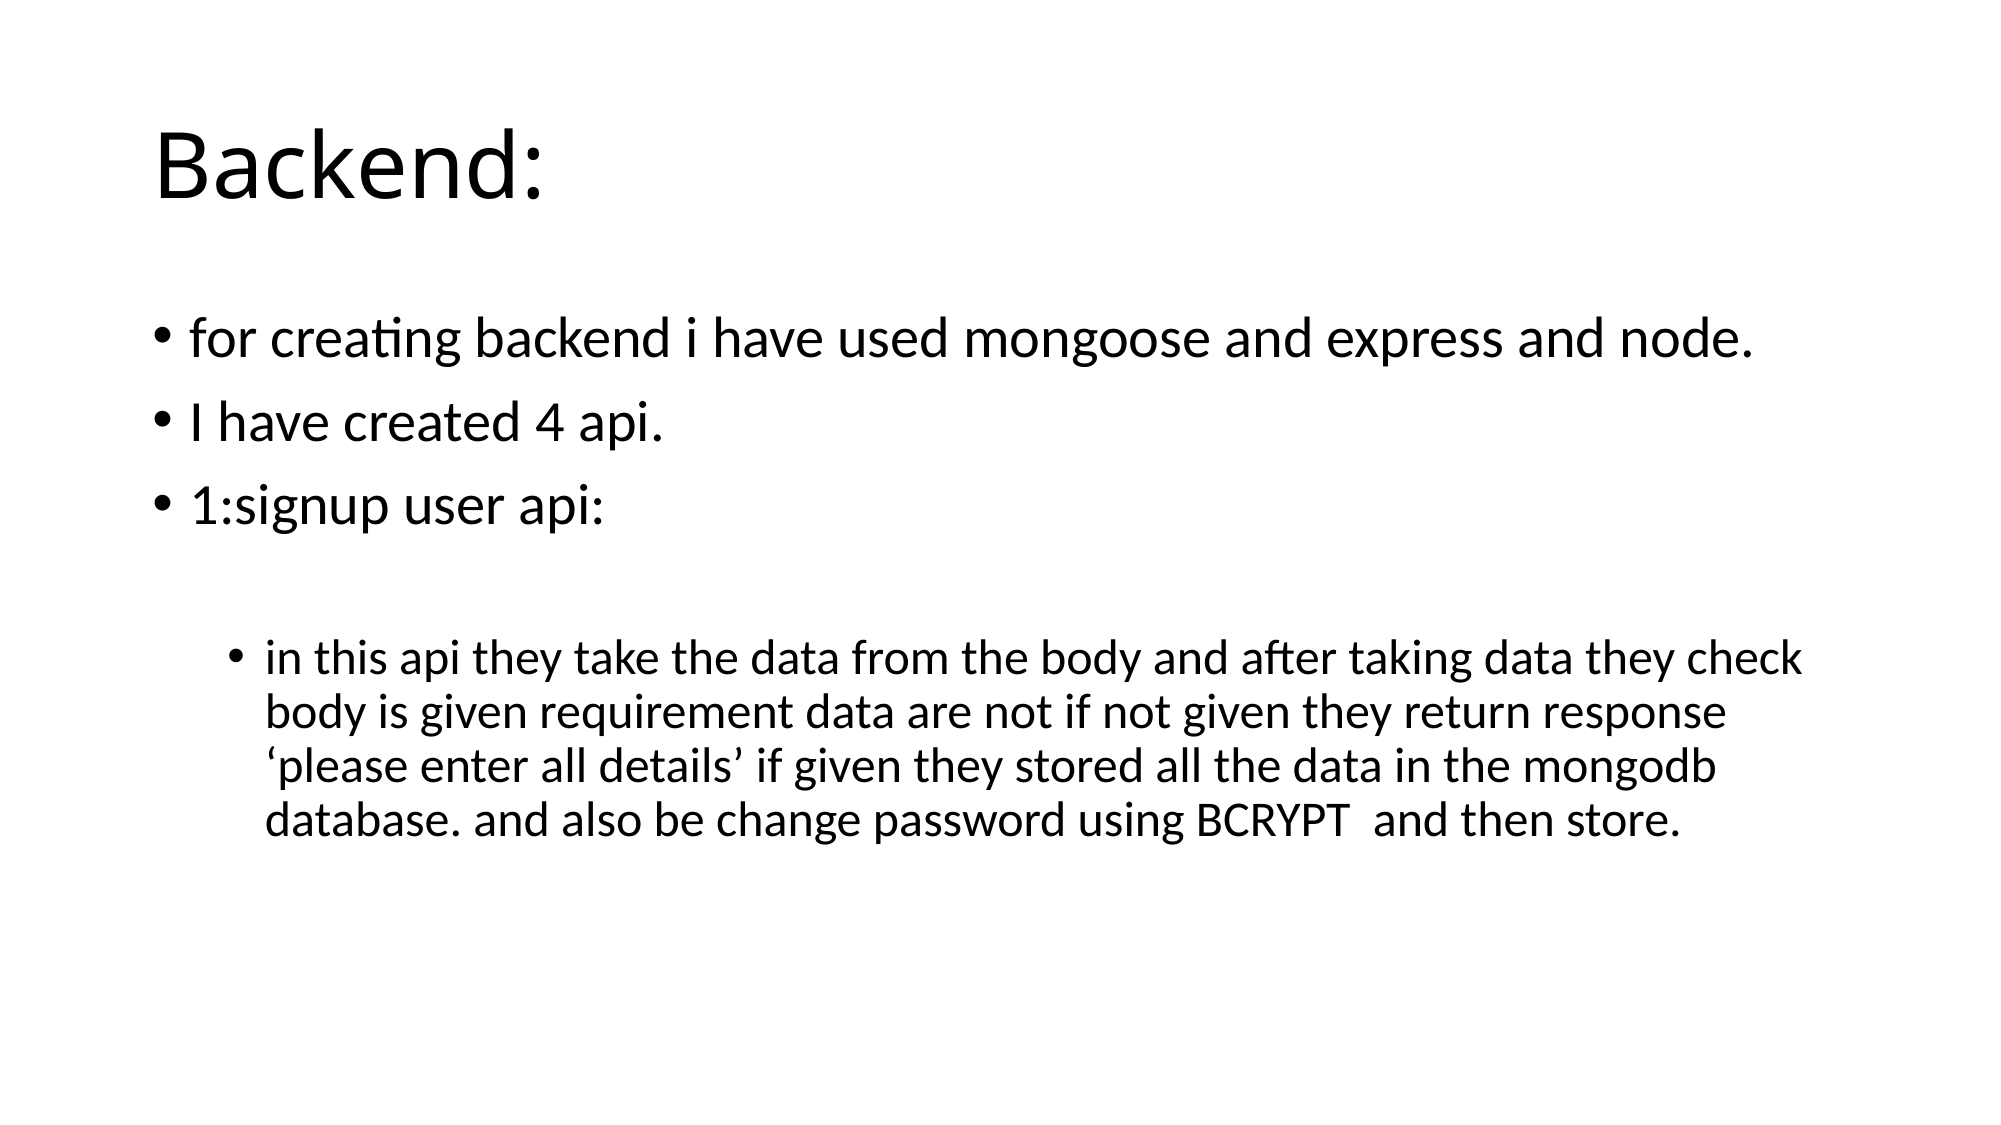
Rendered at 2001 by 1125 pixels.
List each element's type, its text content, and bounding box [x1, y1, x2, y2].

title Backend: [137, 59, 1863, 278]
list for creating backend i have used mongoose and express and node. I have created 4 api. 1:signup user api: in this api they take the data from the body and after taking data they check body is given requirement data are not if not given they return response ‘please enter all details’ if given they stored all the data in the mongodb database. and also be change password using BCRYPT and then store. [137, 299, 1863, 1014]
